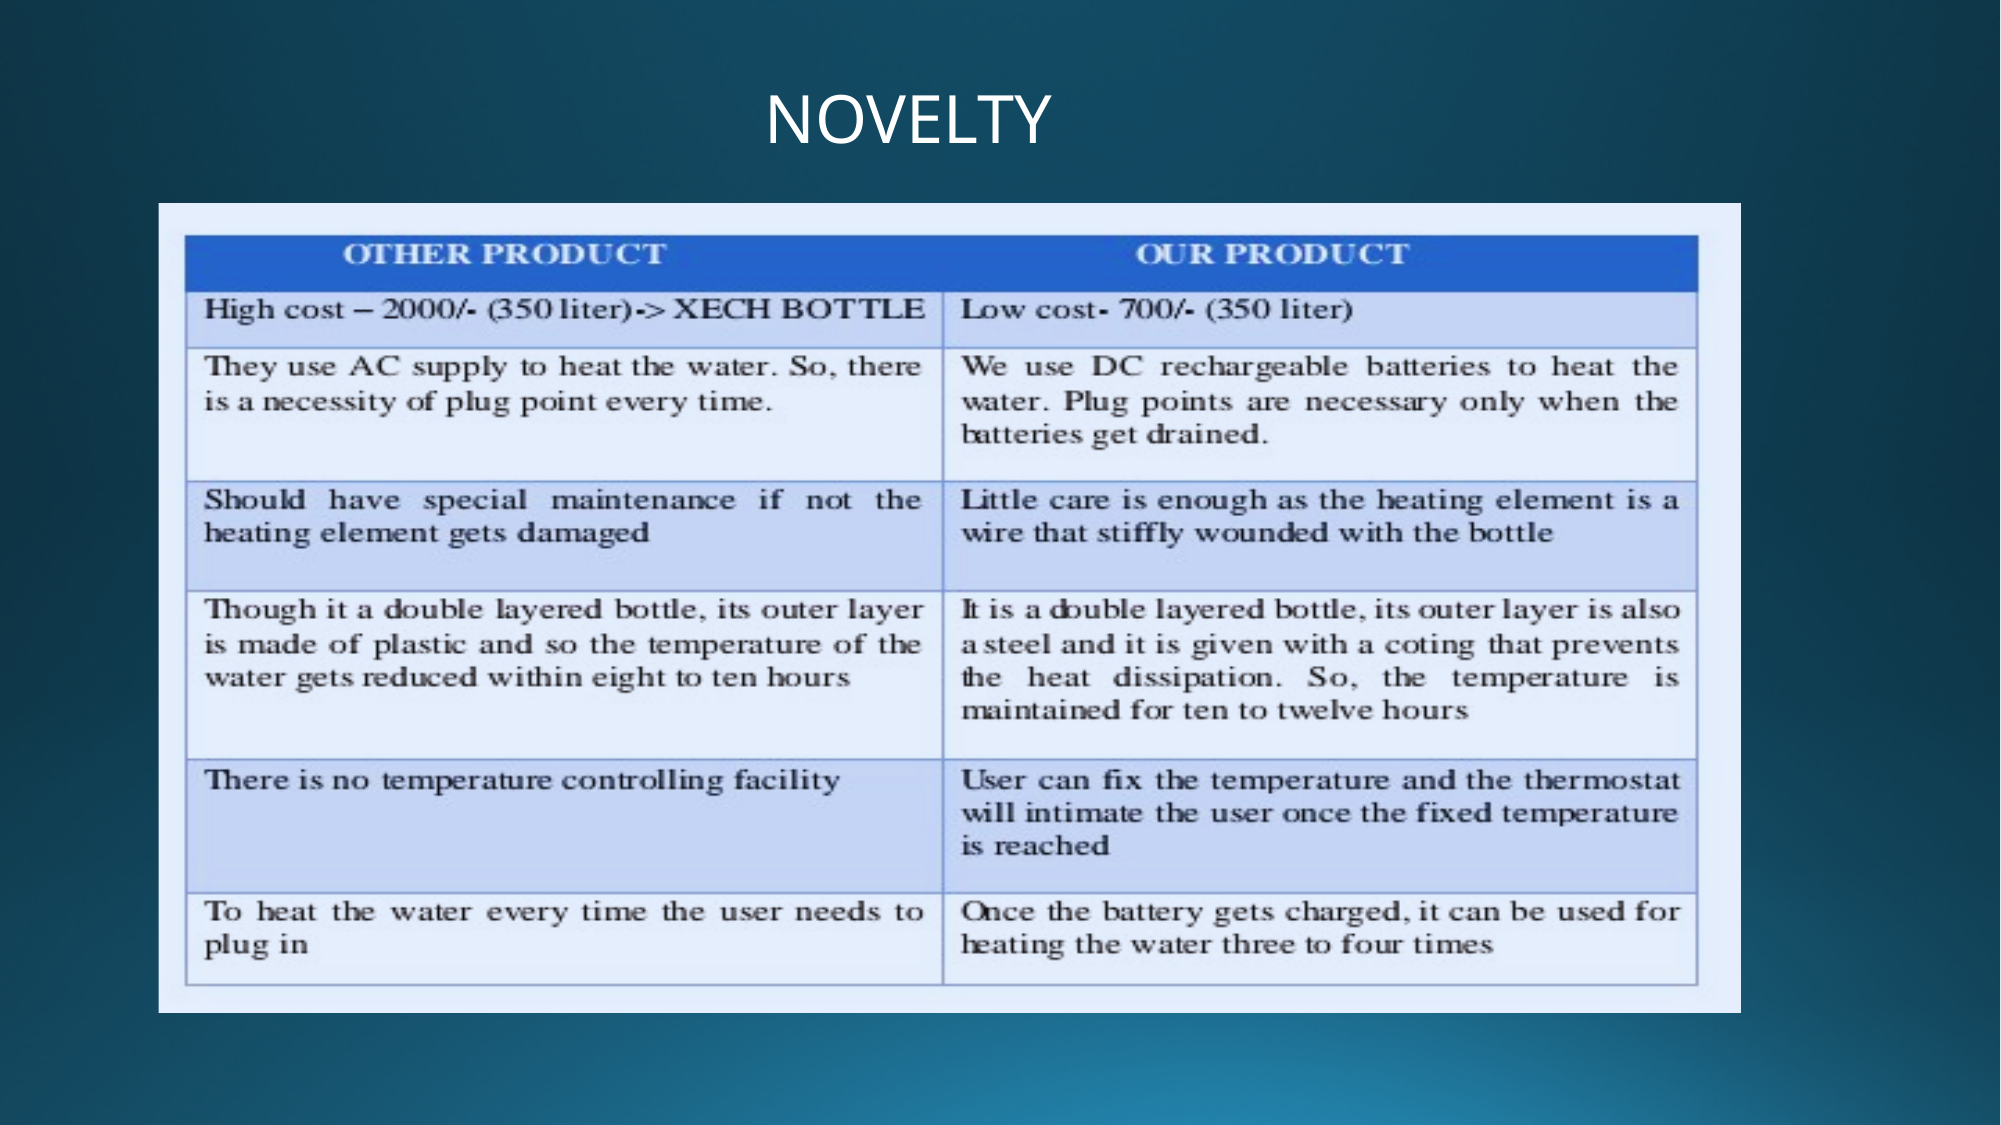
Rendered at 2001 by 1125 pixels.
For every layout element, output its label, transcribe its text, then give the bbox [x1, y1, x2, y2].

text_box [158, 203, 1741, 1013]
title NOVELTY [749, 13, 1174, 203]
picture [0, 0, 2001, 1125]
